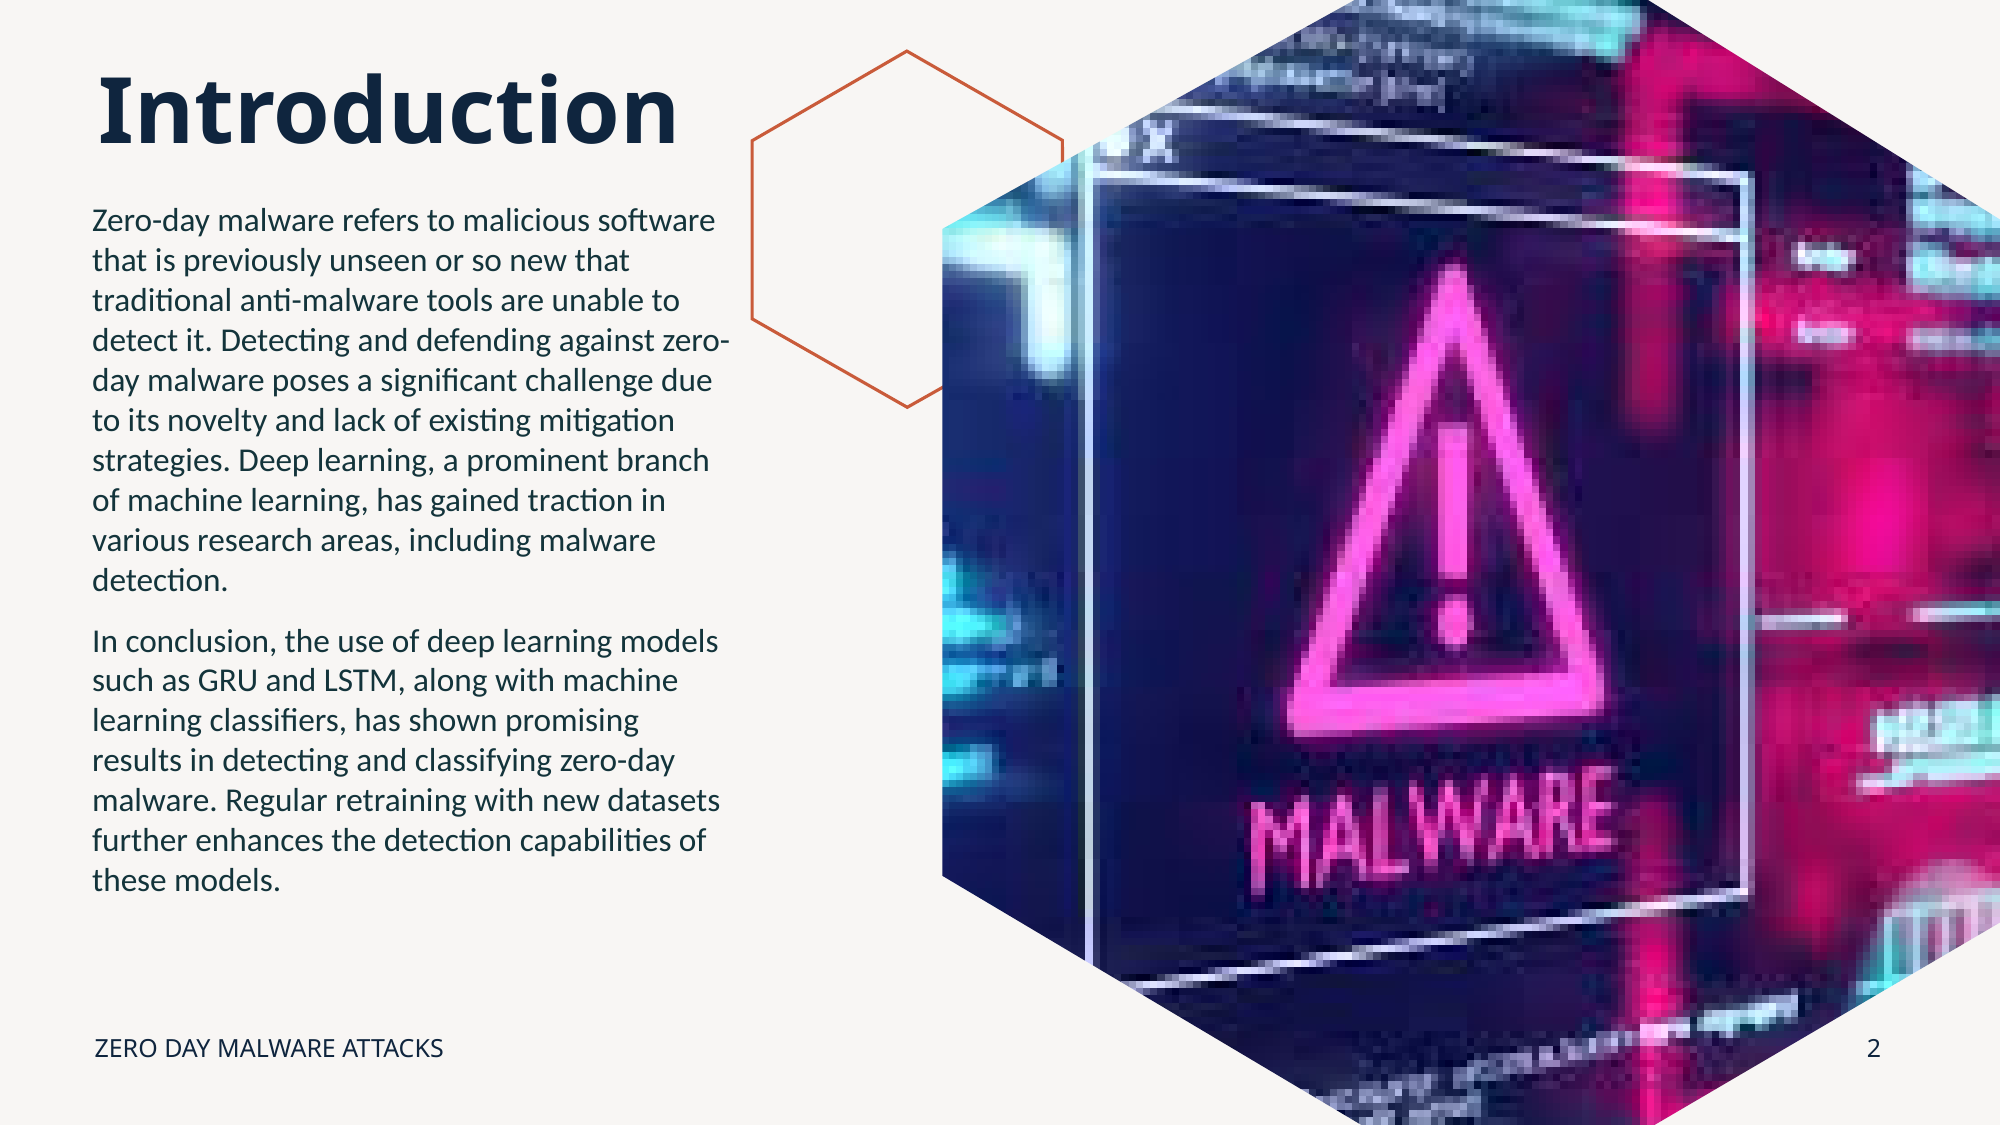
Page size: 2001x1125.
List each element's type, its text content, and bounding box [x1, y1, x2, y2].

list Zero-day malware refers to malicious software that is previously unseen or so new that traditional anti-malware tools are unable to detect it. Detecting and defending against zero-day malware poses a significant challenge due to its novelty and lack of existing mitigation strategies. Deep learning, a prominent branch of machine learning, has gained traction in various research areas, including malware detection. In conclusion, the use of deep learning models such as GRU and LSTM, along with machine learning classifiers, has shown promising results in detecting and classifying zero-day malware. Regular retraining with new datasets further enhances the detection capabilities of these models. [77, 191, 753, 1107]
title Introduction [83, 51, 753, 177]
picture [942, 0, 2000, 1125]
text_box [752, 51, 942, 408]
footer ZERO DAY MALWARE ATTACKS [79, 1020, 755, 1080]
